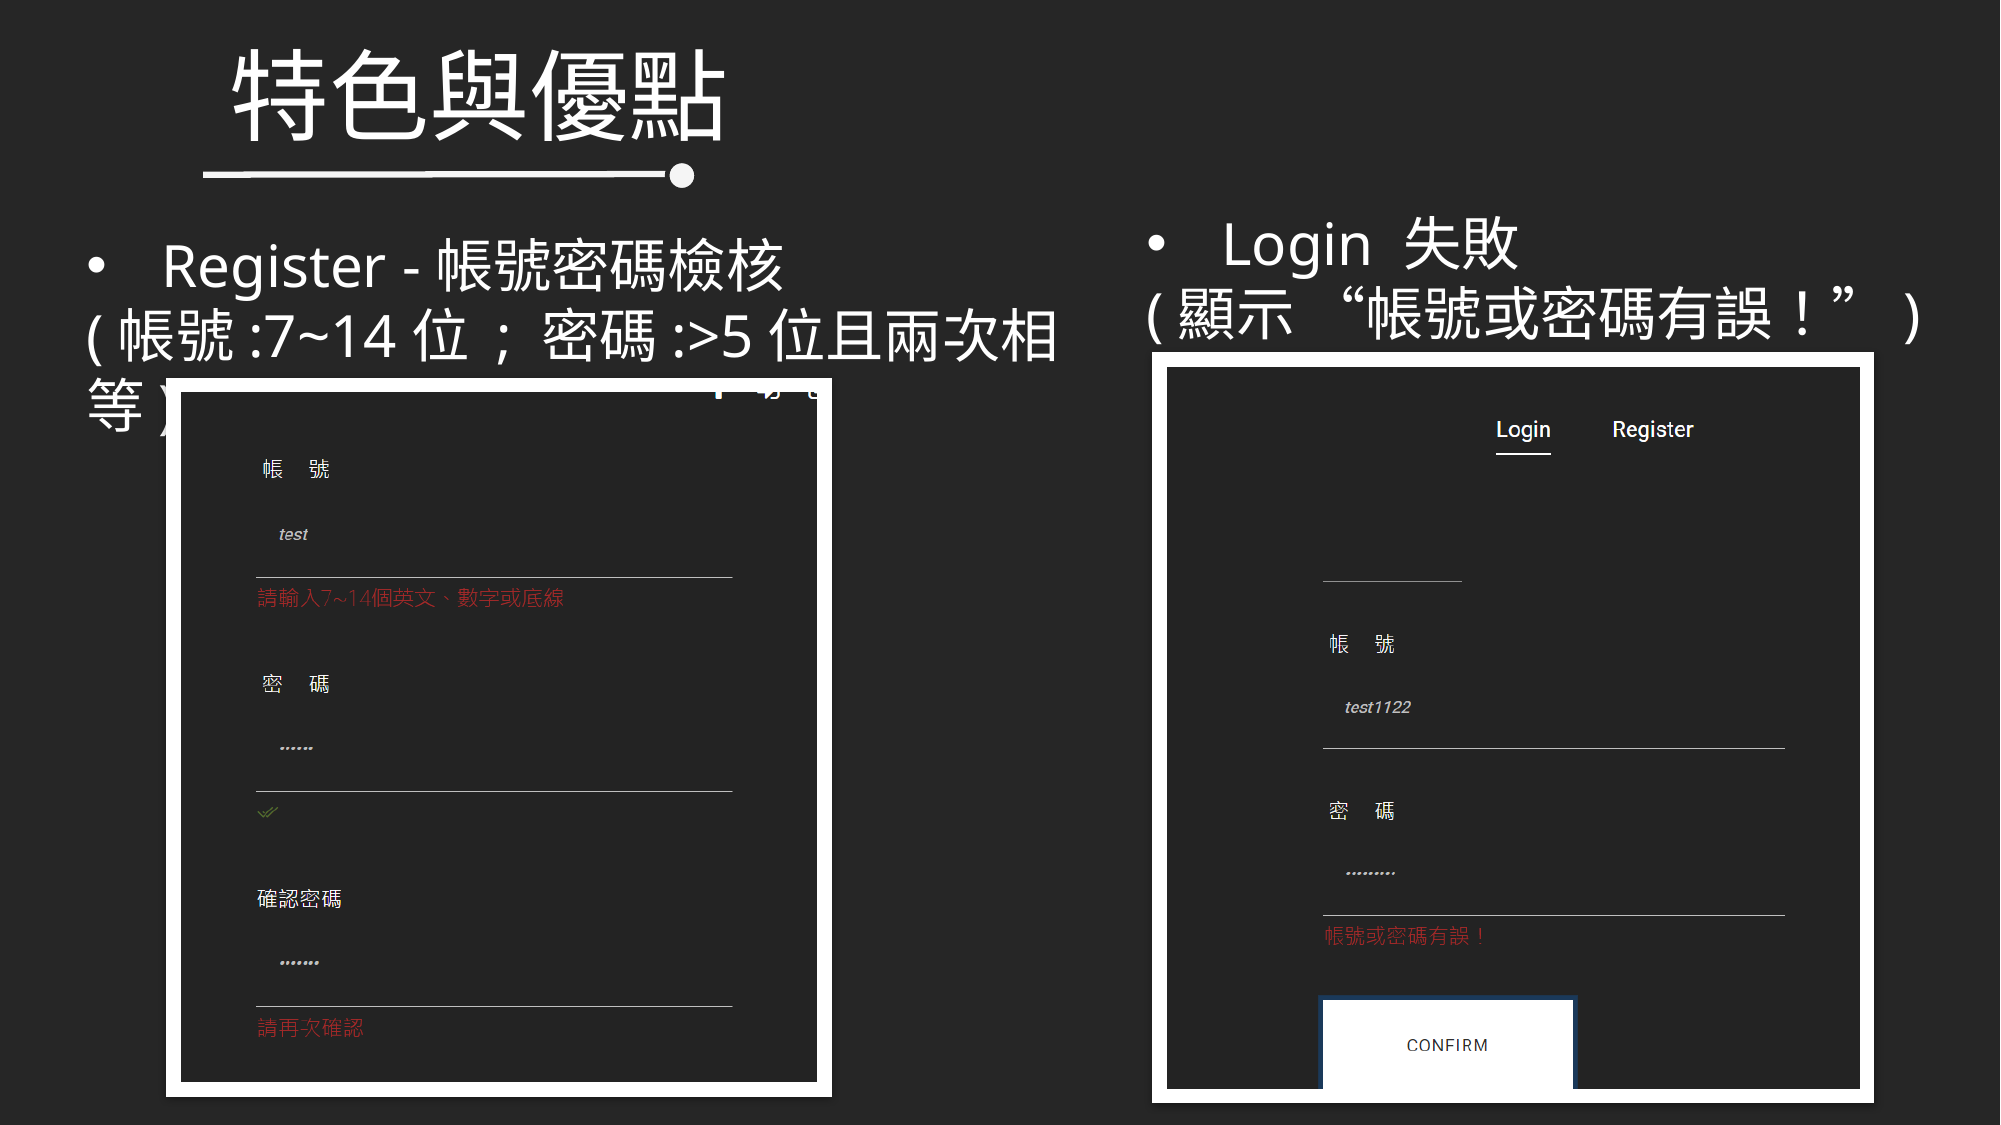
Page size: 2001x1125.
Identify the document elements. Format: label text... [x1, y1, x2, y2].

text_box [203, 26, 748, 191]
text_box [19, 221, 1130, 393]
picture [180, 392, 818, 1083]
text_box Login 失敗 (顯示 “帳號或密碼有誤！”) [1131, 199, 2000, 355]
picture [1166, 366, 1860, 1089]
